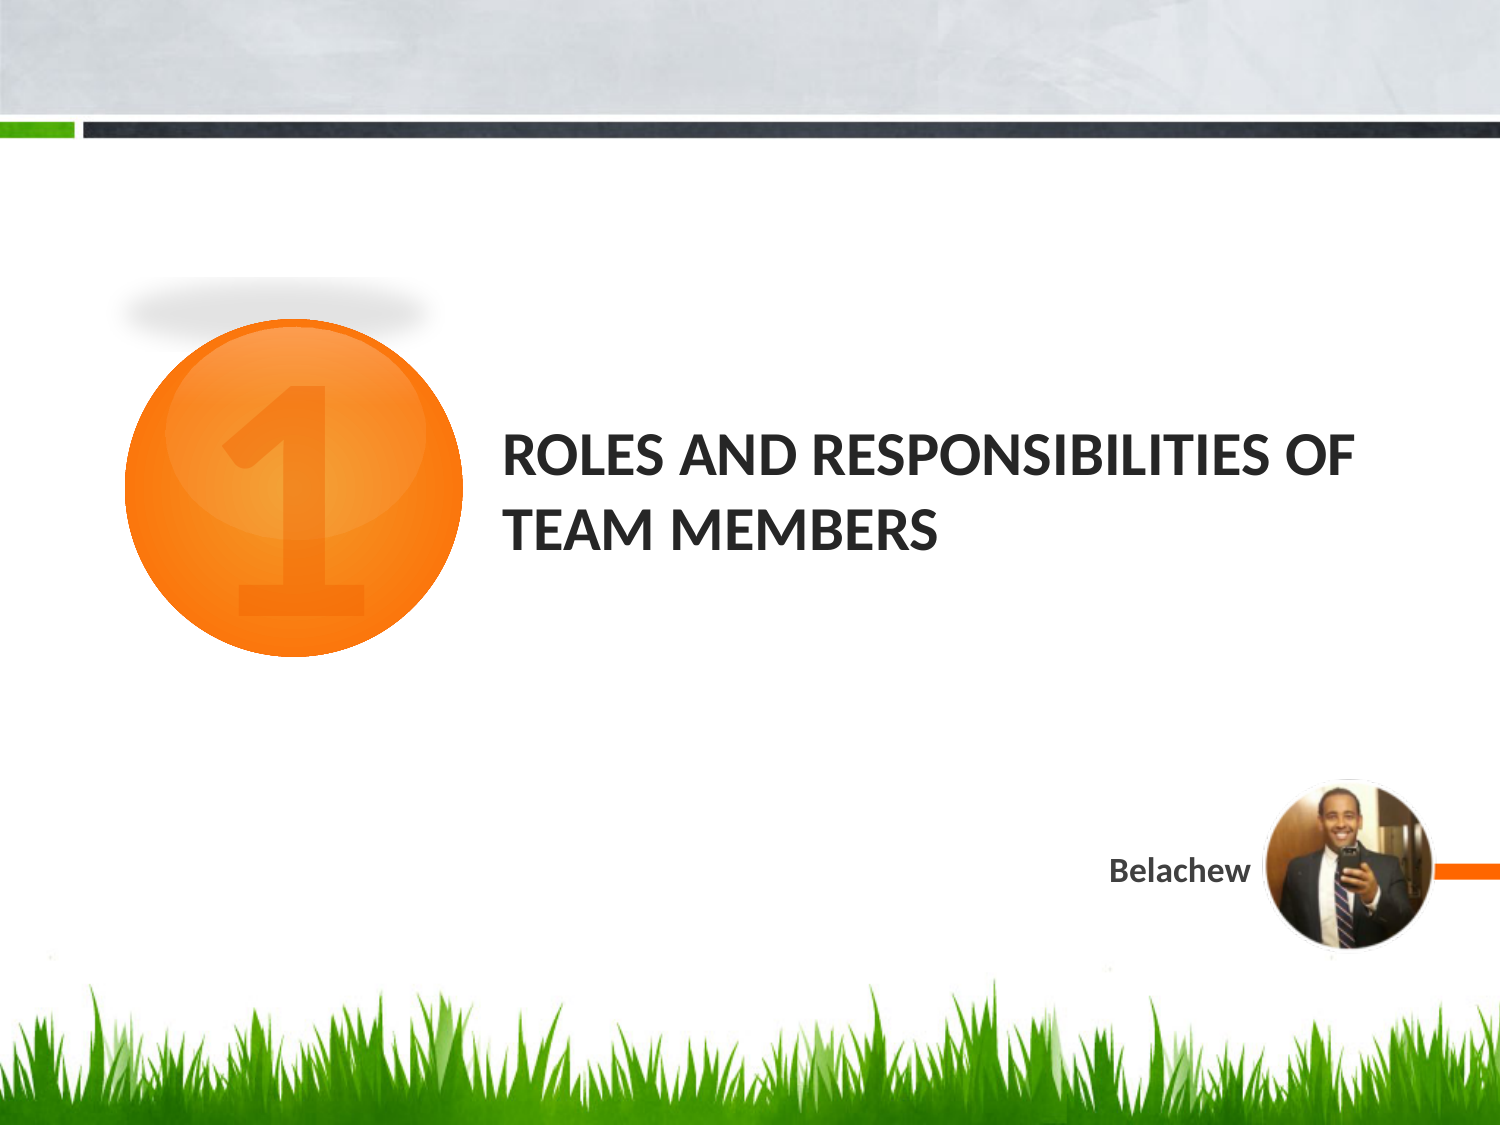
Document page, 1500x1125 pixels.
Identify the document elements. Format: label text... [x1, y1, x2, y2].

title ROLES AND RESPONSIBILITIES OF TEAM MEMBERS [487, 326, 1450, 650]
picture [0, 0, 1500, 1125]
text_box 1 [183, 255, 384, 696]
